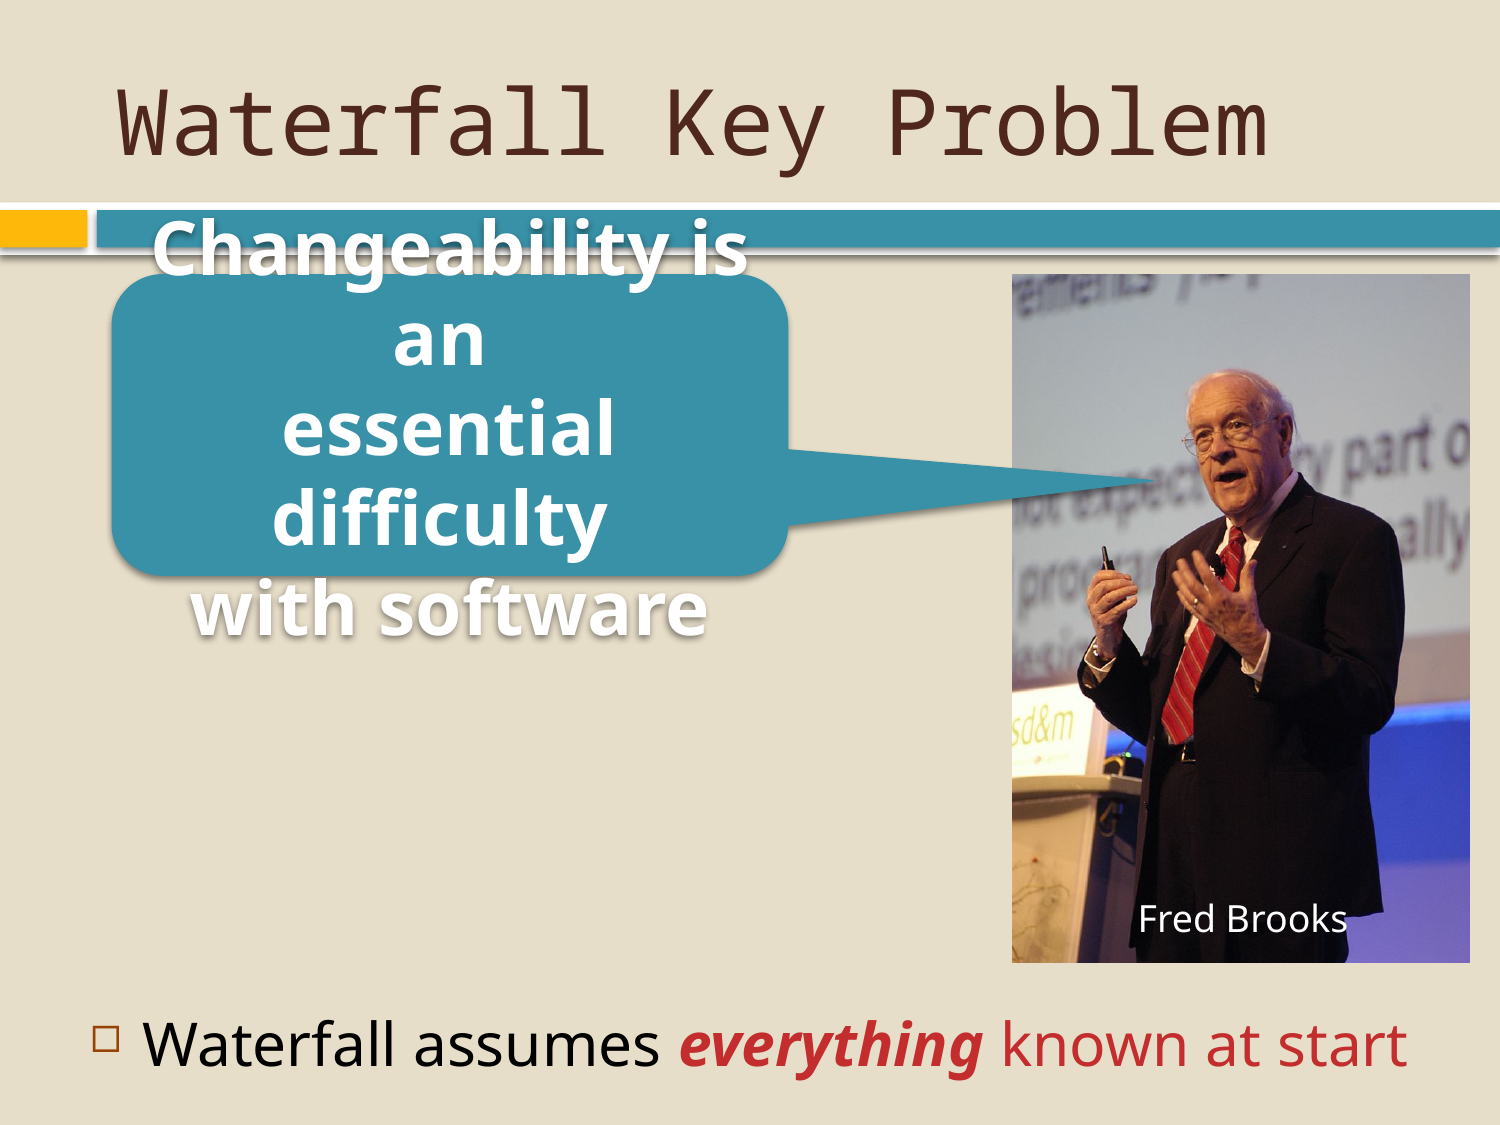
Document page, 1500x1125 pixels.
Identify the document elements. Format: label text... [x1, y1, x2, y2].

picture [1012, 274, 1470, 963]
title Waterfall Key Problem [100, 37, 1438, 200]
list Waterfall assumes everything known at start [75, 282, 1425, 1075]
text_box Changeability is an essential difficulty with software [111, 274, 1006, 576]
